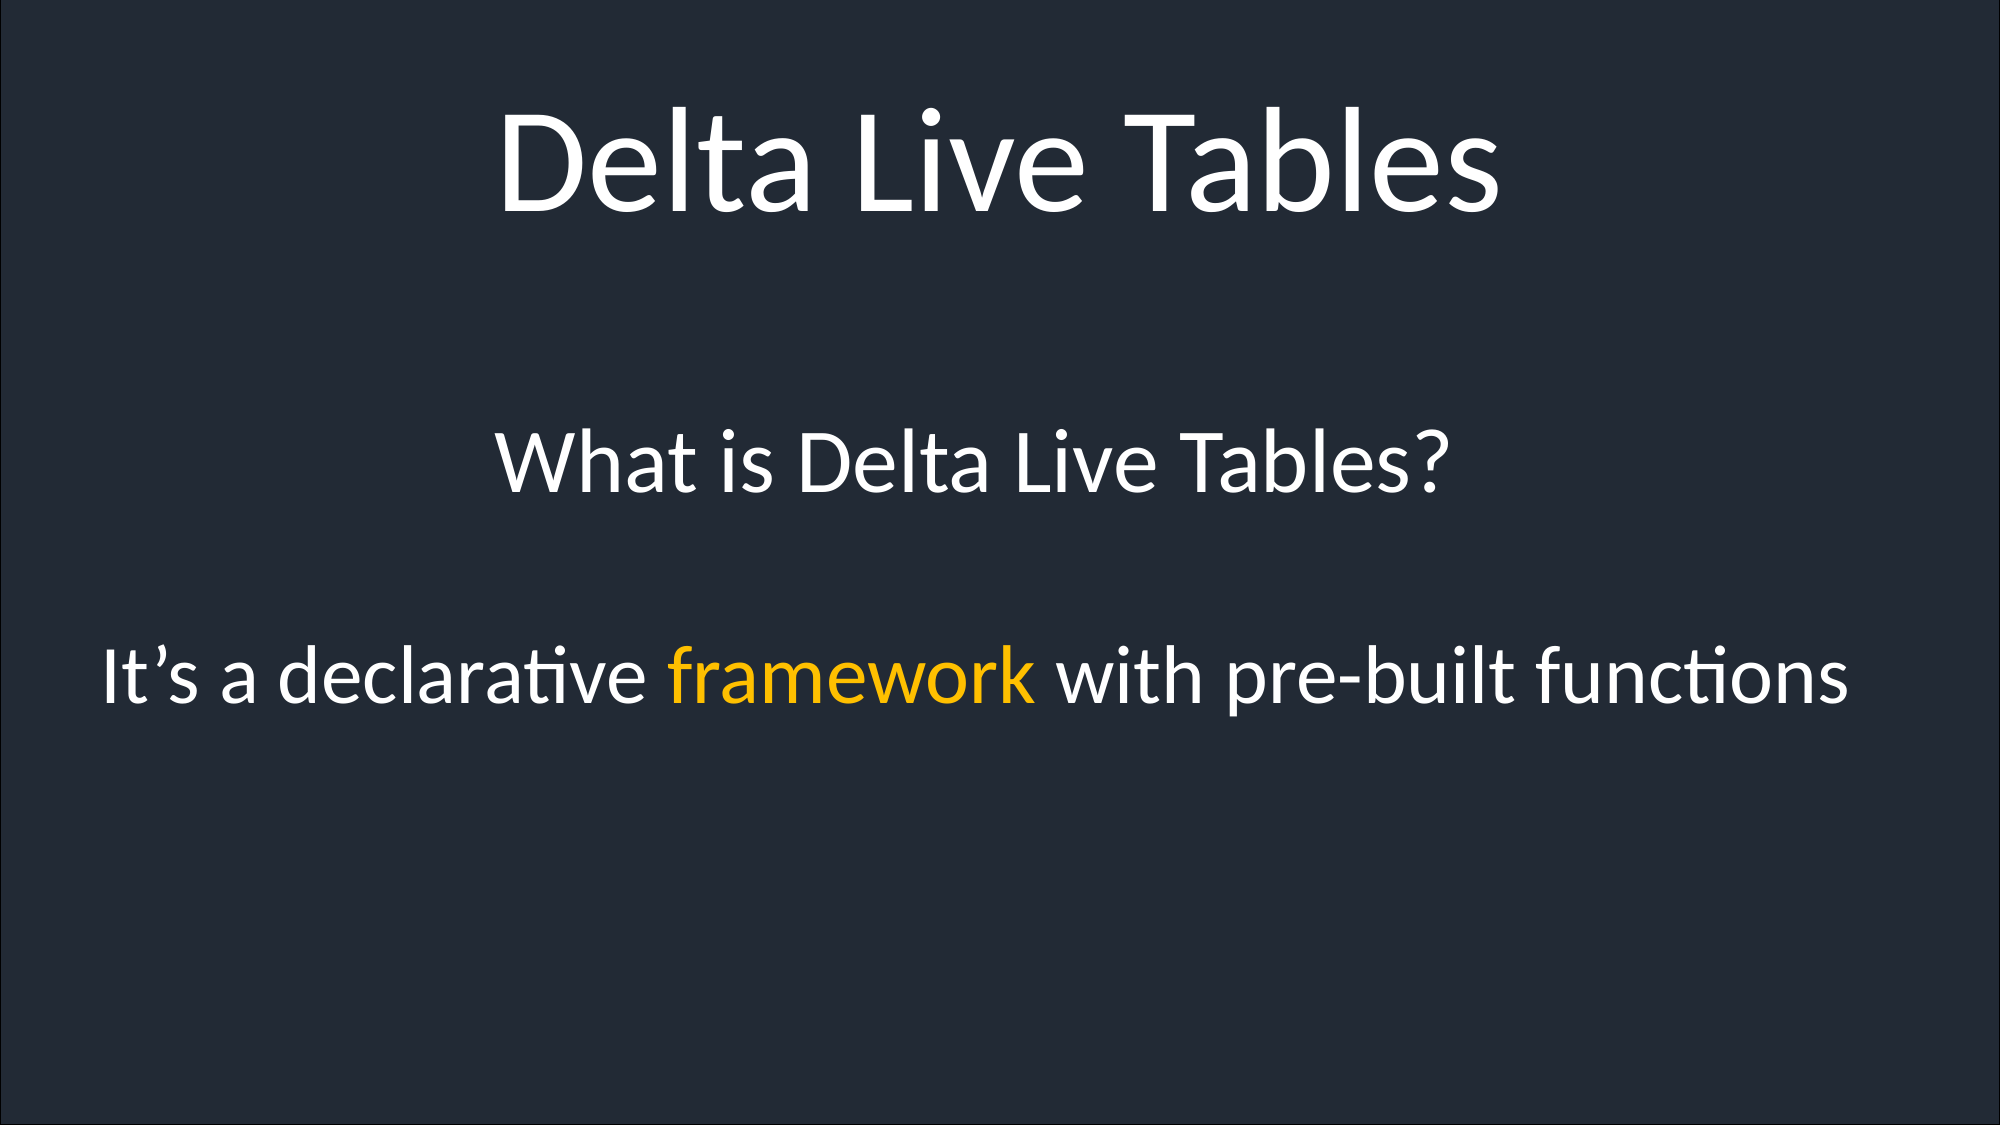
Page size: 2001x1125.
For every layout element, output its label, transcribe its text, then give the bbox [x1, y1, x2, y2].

text_box What is Delta Live Tables? It’s a declarative framework with pre-built functions [81, 393, 1870, 728]
text_box [0, 0, 2000, 1125]
text_box Delta Live Tables [480, 54, 1519, 249]
